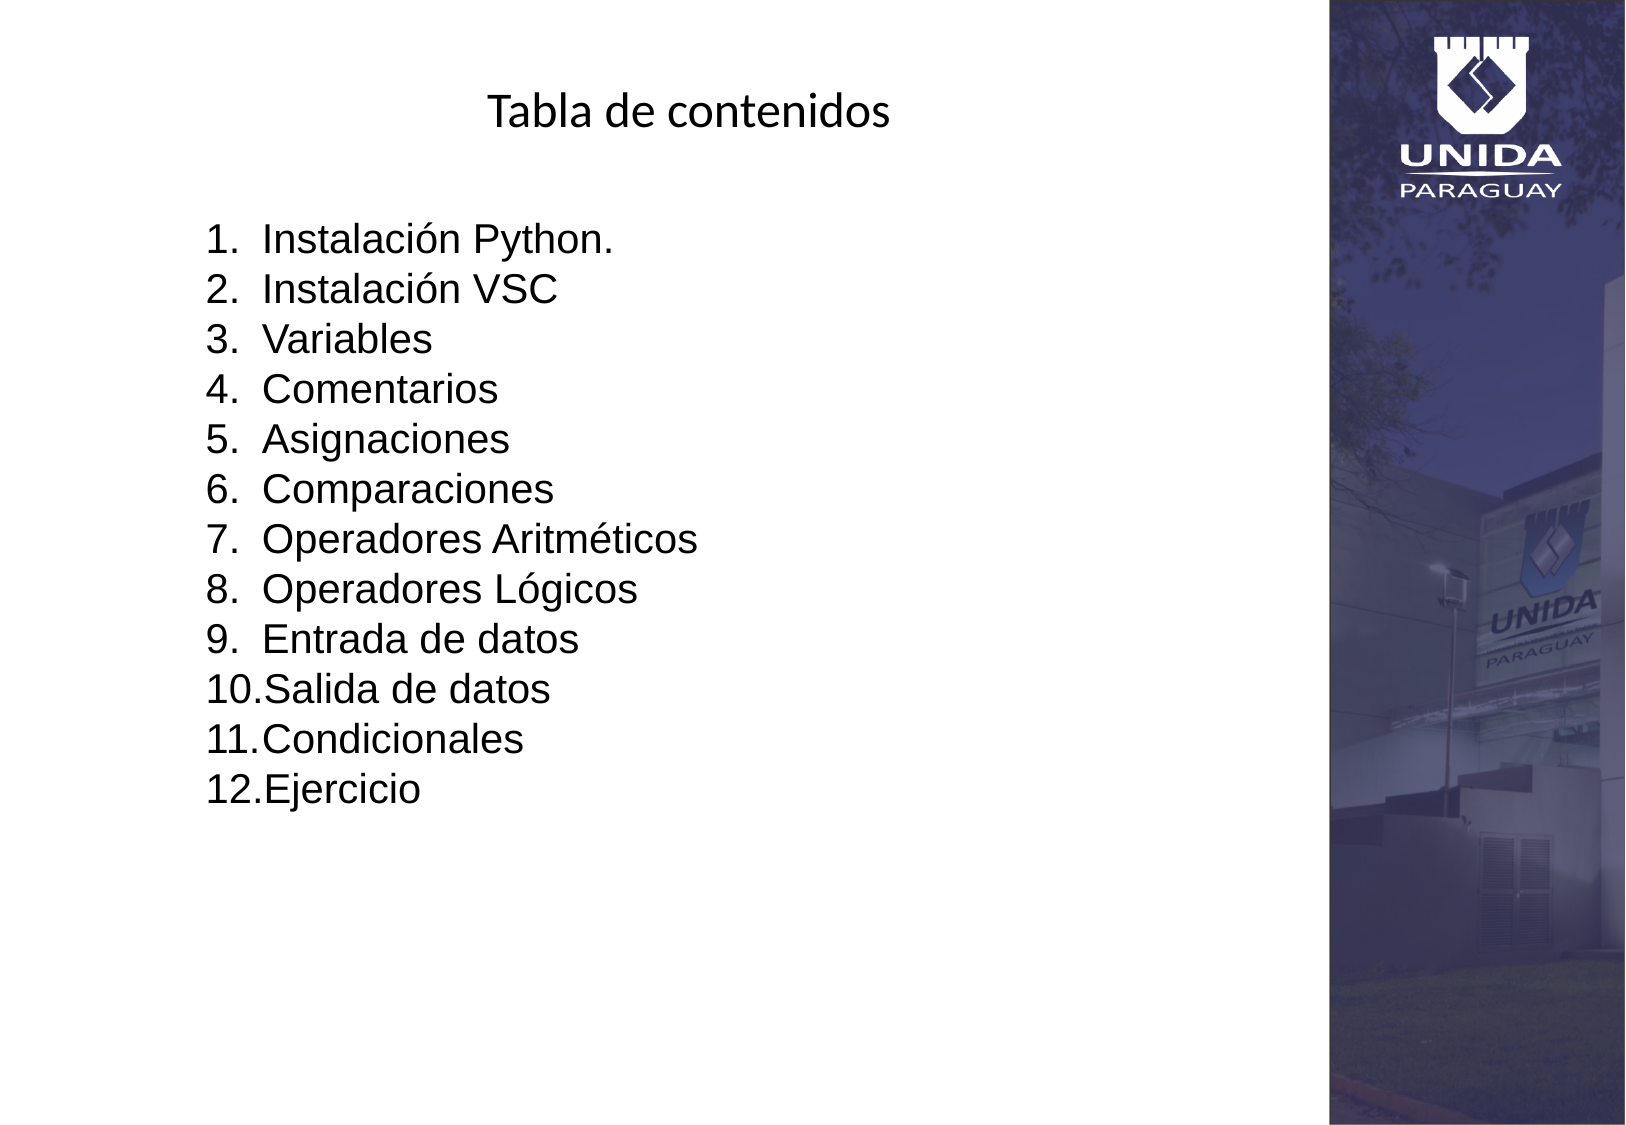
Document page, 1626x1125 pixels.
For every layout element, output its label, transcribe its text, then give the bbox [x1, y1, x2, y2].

title Tabla de contenidos [74, 64, 1304, 146]
subtitle [74, 157, 1304, 1060]
picture [1328, 0, 1625, 1125]
text_box Instalación Python. Instalación VSC Variables Comentarios Asignaciones Comparaciones Operadores Aritméticos Operadores Lógicos Entrada de datos Salida de datos Condicionales Ejercicio [190, 204, 1172, 820]
